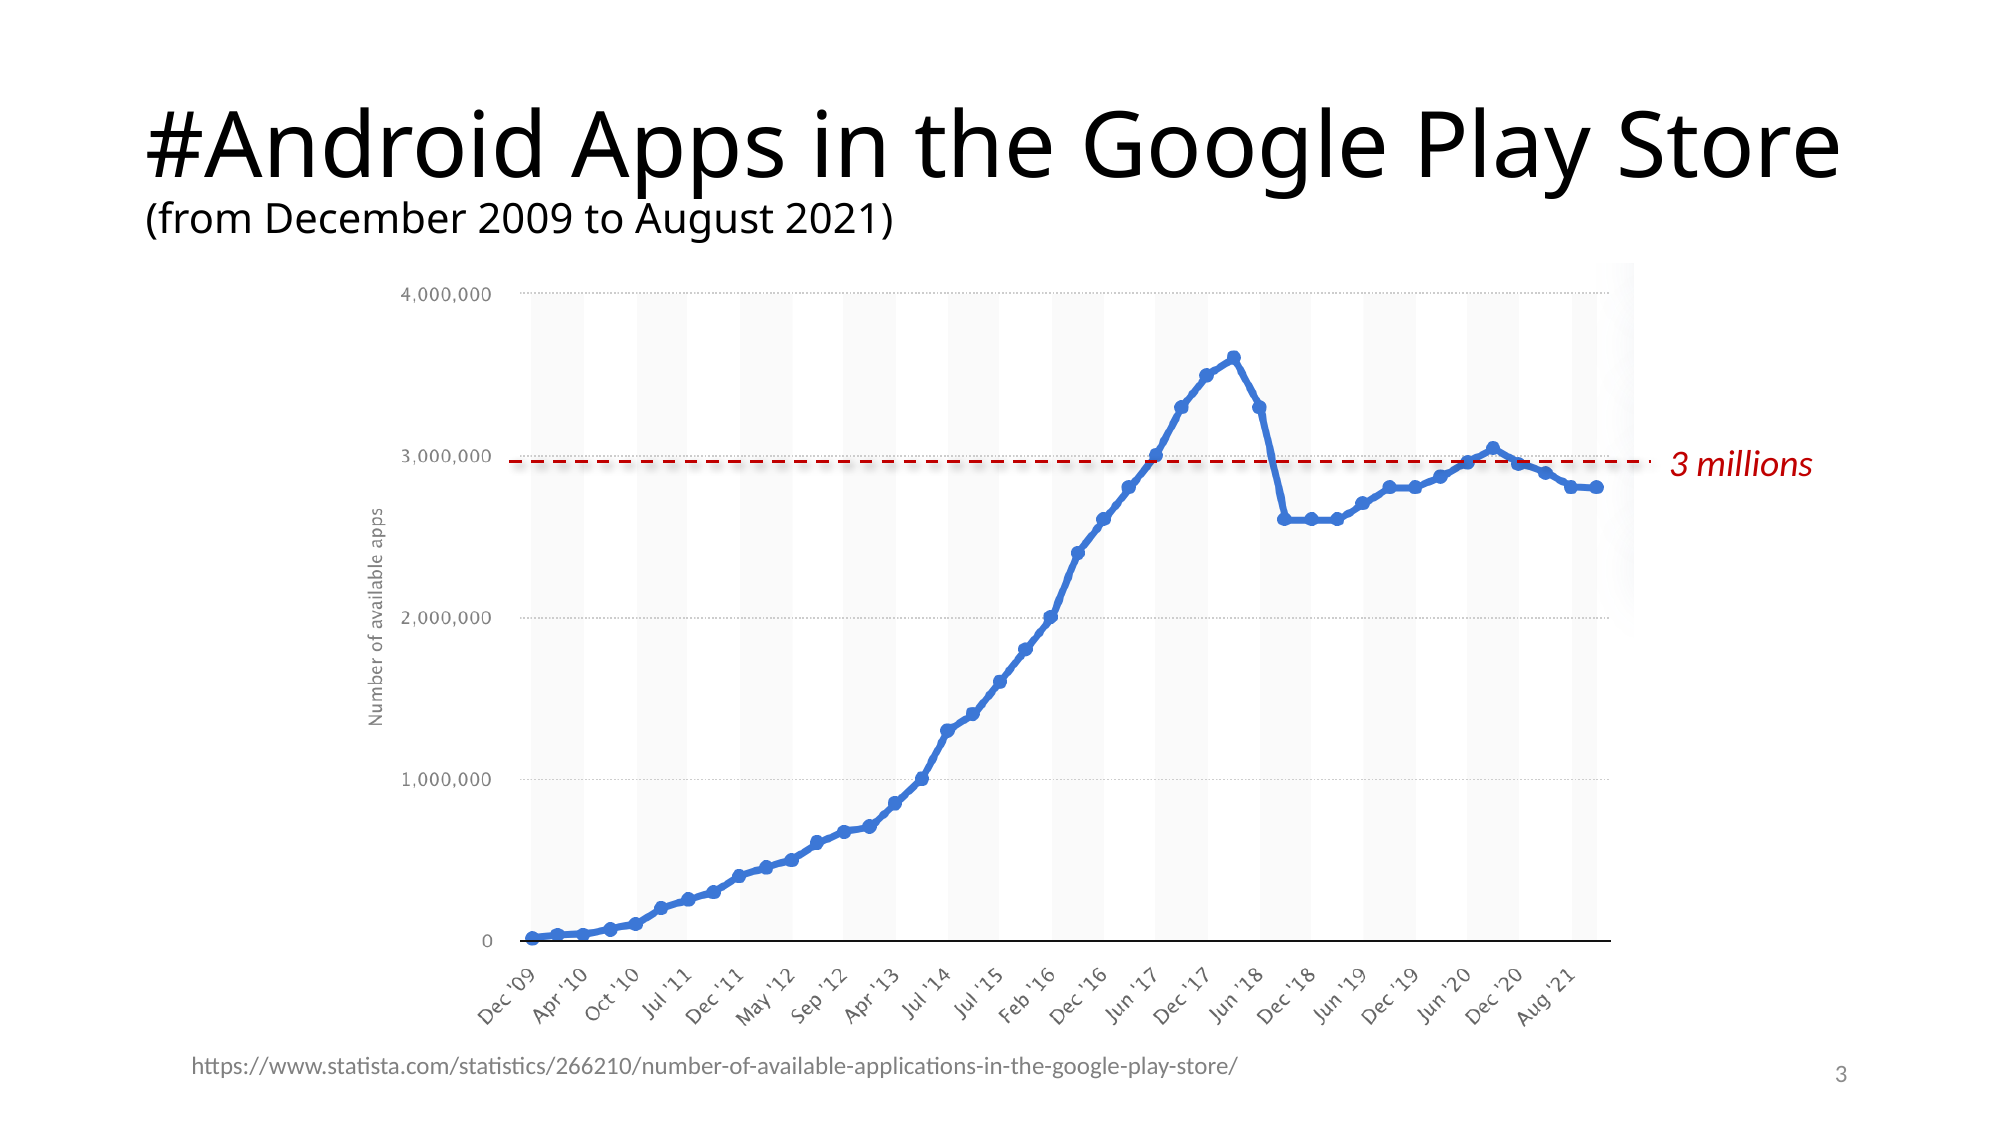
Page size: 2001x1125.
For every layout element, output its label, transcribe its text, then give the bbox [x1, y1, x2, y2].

text_box https://www.statista.com/statistics/266210/number-of-available-applications-in-the-google-play-store/ [176, 1042, 1316, 1088]
slide_number 3 [1412, 1042, 1863, 1103]
title #Android Apps in the Google Play Store (from December 2009 to August 2021) [130, 62, 1912, 280]
picture [347, 263, 1634, 1041]
text_box 3 millions [1654, 431, 1829, 491]
